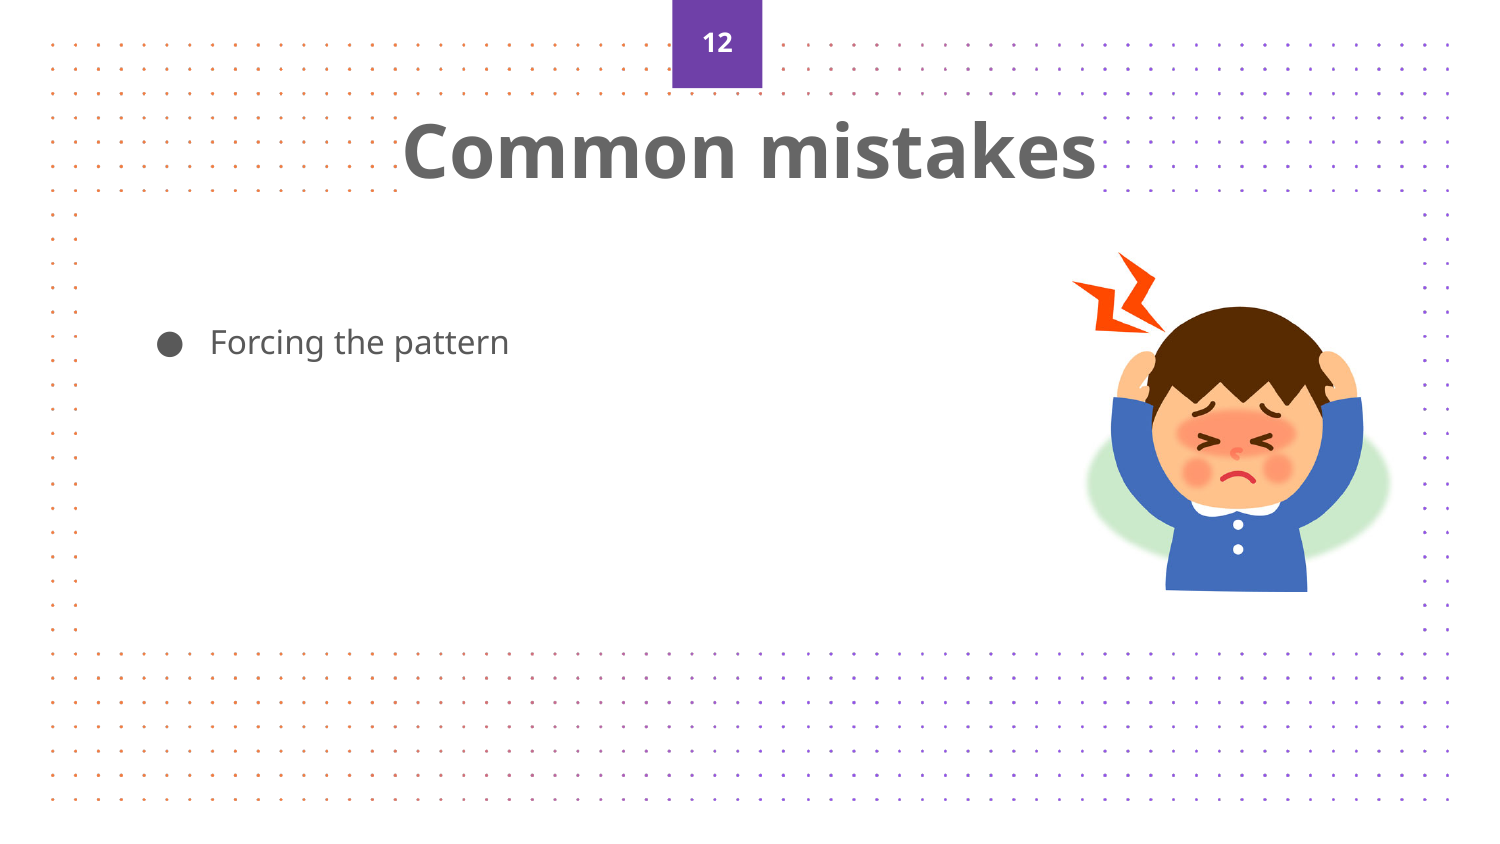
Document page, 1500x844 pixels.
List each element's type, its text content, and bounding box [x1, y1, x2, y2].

text_box [93, 208, 1412, 643]
picture [1072, 251, 1401, 592]
slide_number ‹#› [672, 0, 763, 88]
picture [51, 43, 1449, 801]
text_box Forcing the pattern [119, 286, 1067, 593]
text_box Common mistakes [367, 88, 1132, 208]
